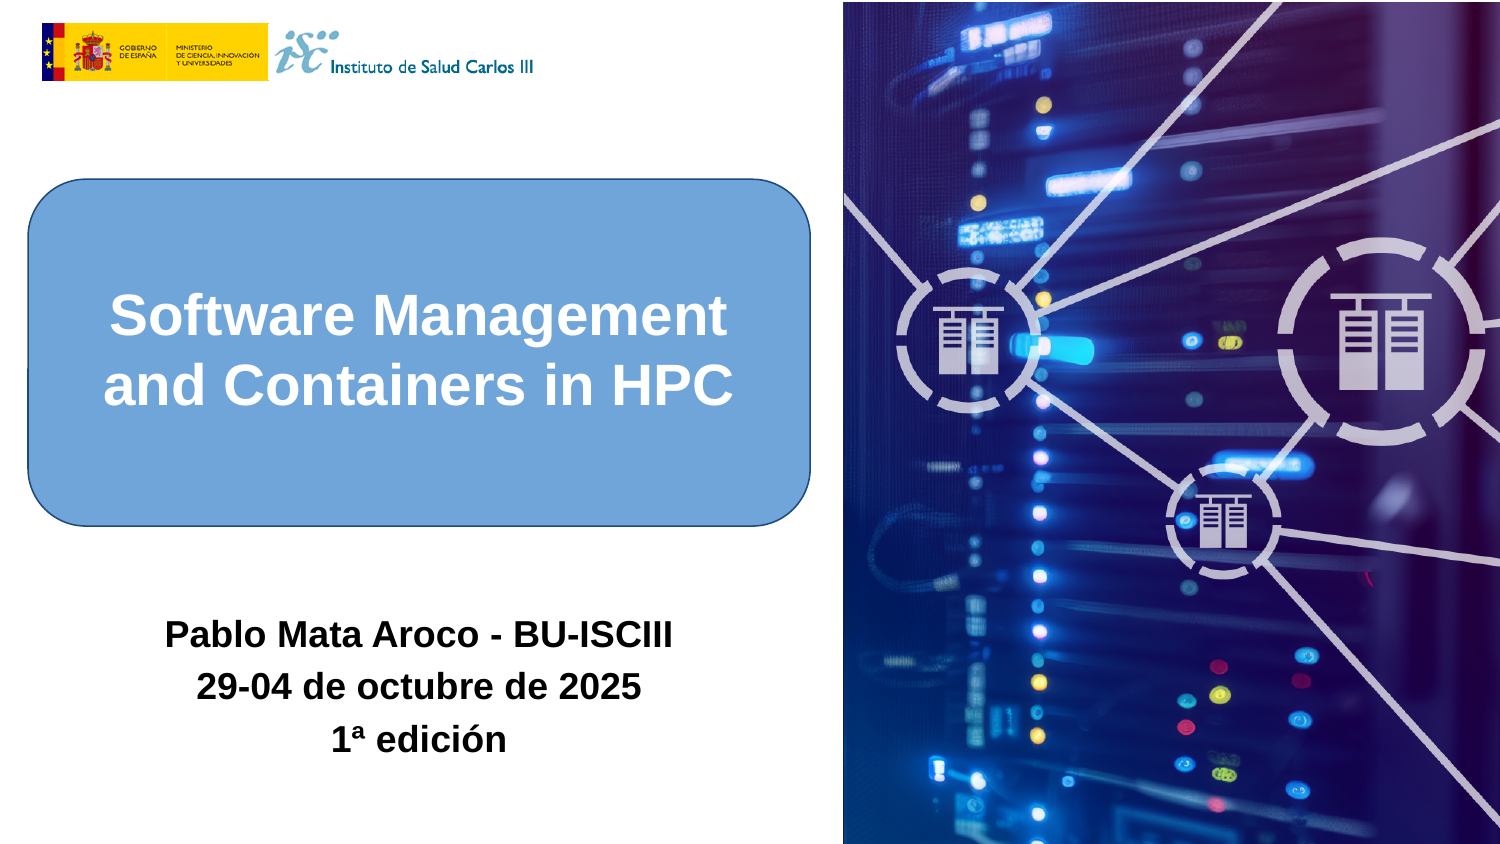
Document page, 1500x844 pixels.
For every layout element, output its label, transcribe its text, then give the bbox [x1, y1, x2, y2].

title Software Management and Containers in HPC [52, 241, 787, 454]
picture [843, 0, 1500, 844]
picture [42, 23, 593, 81]
subtitle Pablo Mata Aroco - BU-ISCIII 29-04 de octubre de 2025 1ª edición [28, 549, 811, 826]
